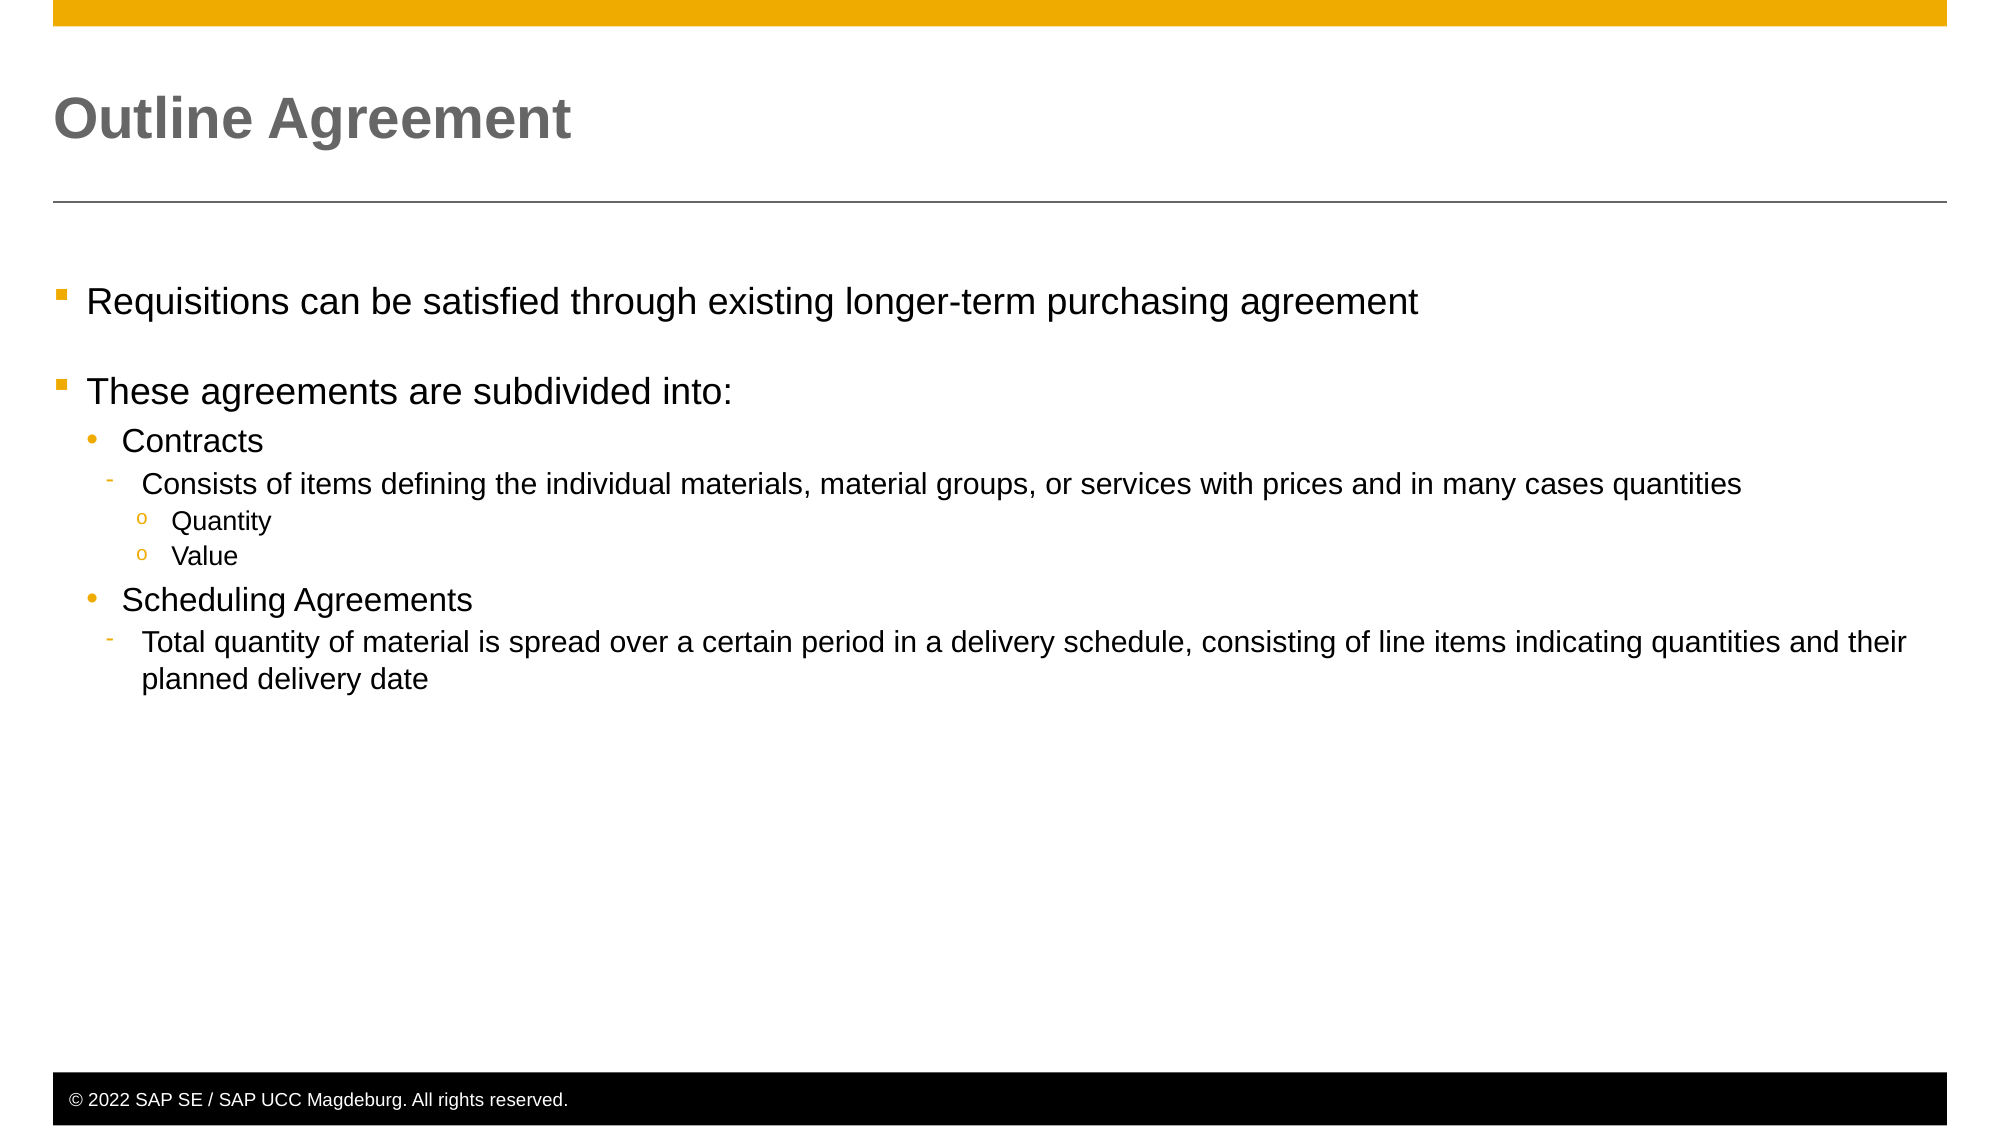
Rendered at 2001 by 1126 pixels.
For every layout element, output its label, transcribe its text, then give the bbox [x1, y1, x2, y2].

list Requisitions can be satisfied through existing longer-term purchasing agreement These agreements are subdivided into: Contracts Consists of items defining the individual materials, material groups, or services with prices and in many cases quantities Quantity Value Scheduling Agreements Total quantity of material is spread over a certain period in a delivery schedule, consisting of line items indicating quantities and their planned delivery date [53, 277, 1947, 998]
title Outline Agreement [53, 53, 1947, 178]
